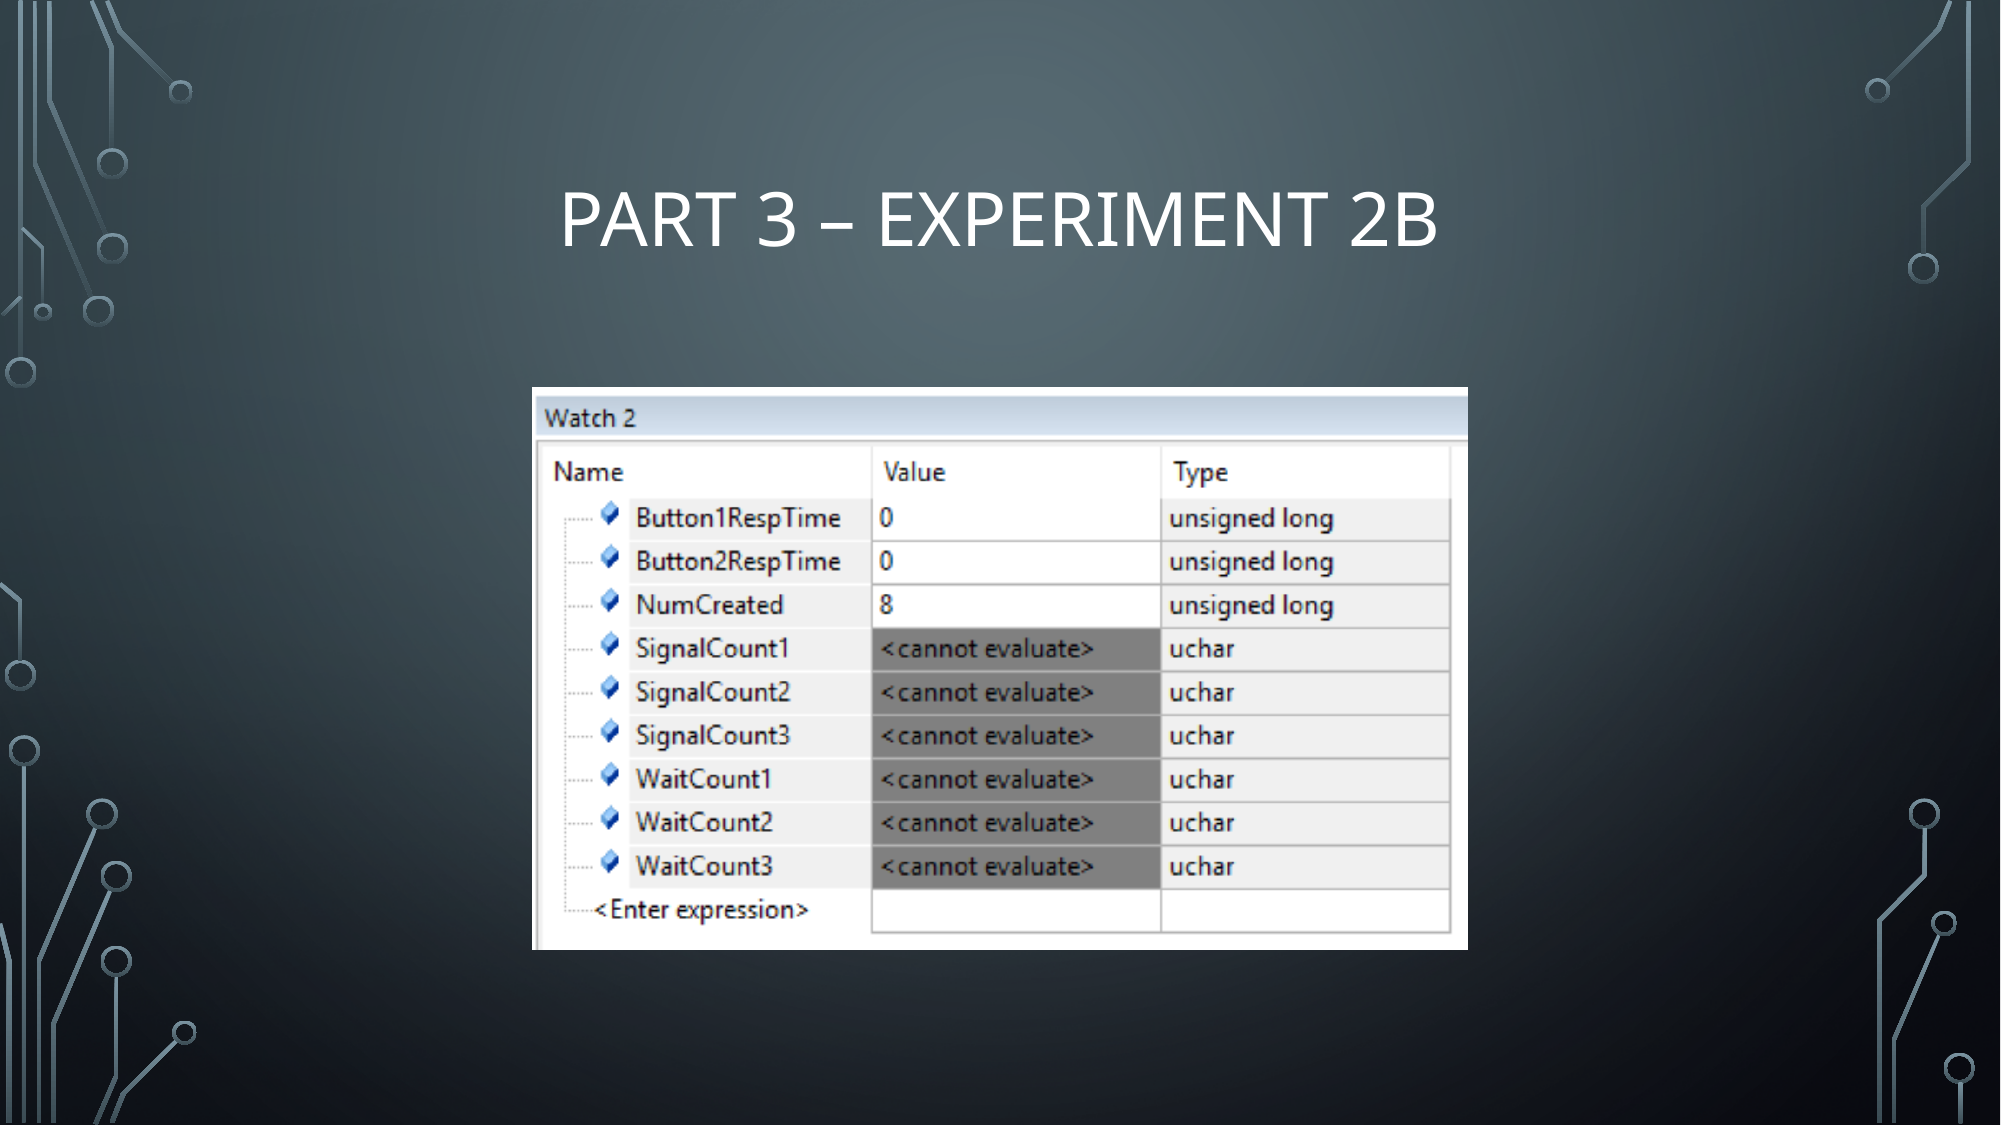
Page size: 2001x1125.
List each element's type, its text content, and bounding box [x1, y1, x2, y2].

title Part 3 – Experiment 2b [187, 101, 1813, 344]
picture [531, 387, 1468, 951]
